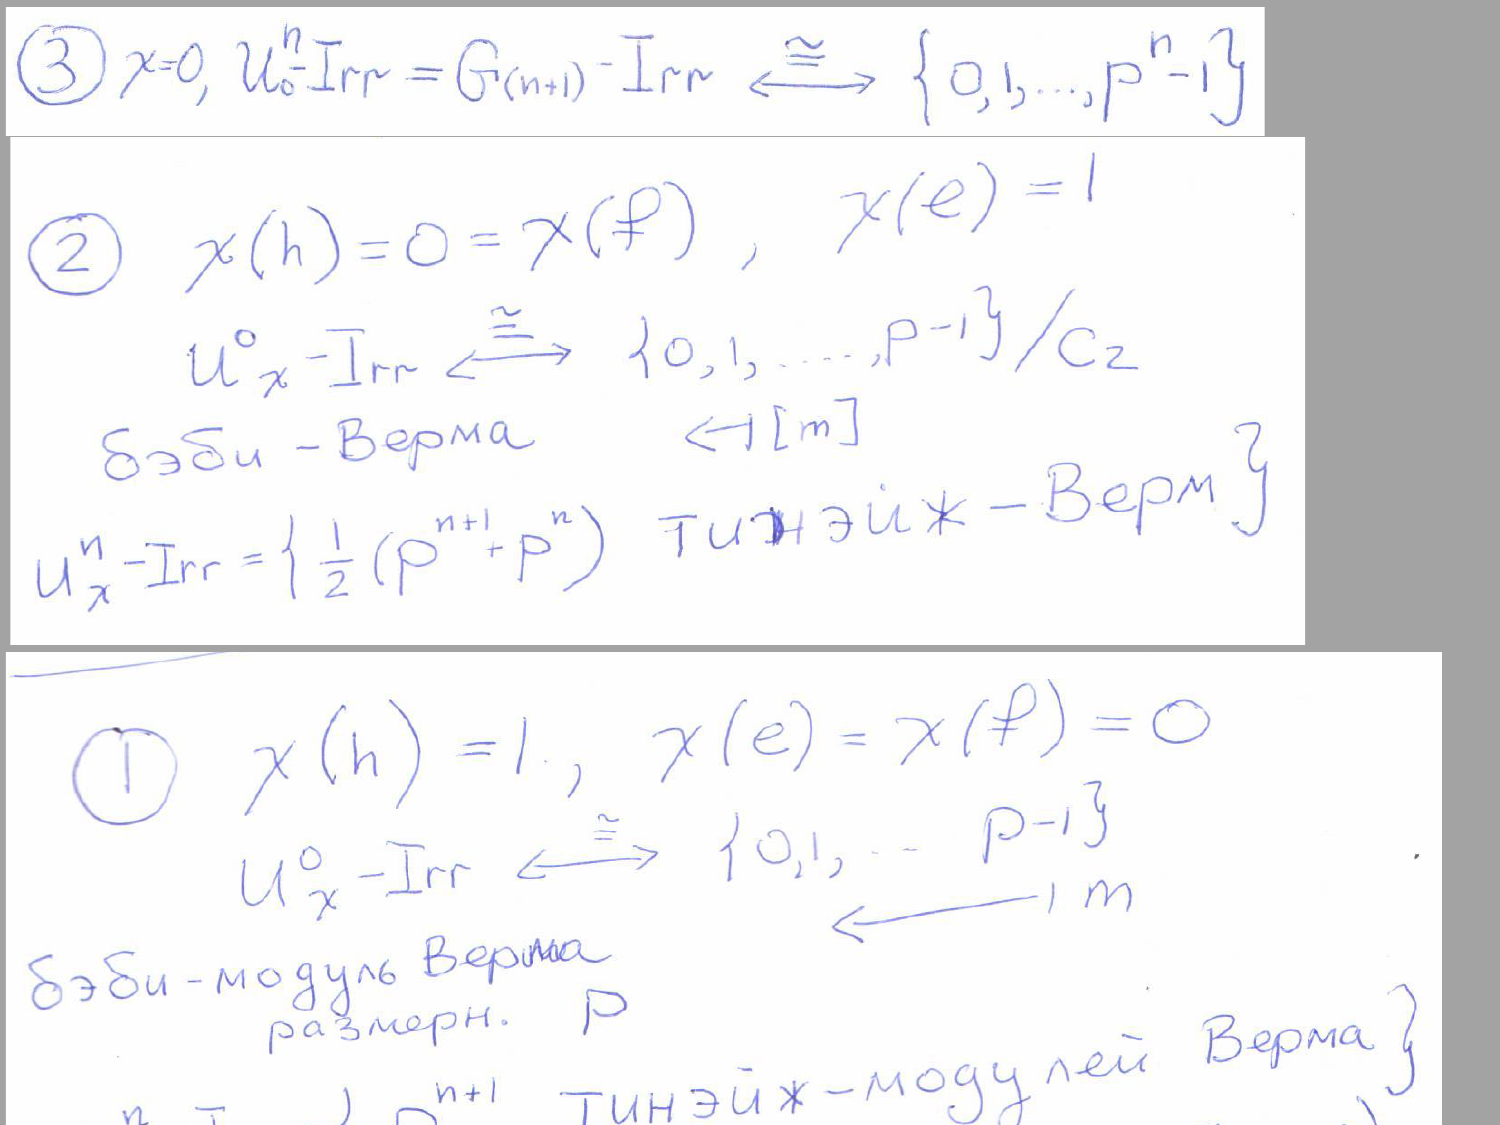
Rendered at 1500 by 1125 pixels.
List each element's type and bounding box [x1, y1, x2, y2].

picture [5, 651, 1442, 1125]
picture [5, 7, 1306, 645]
